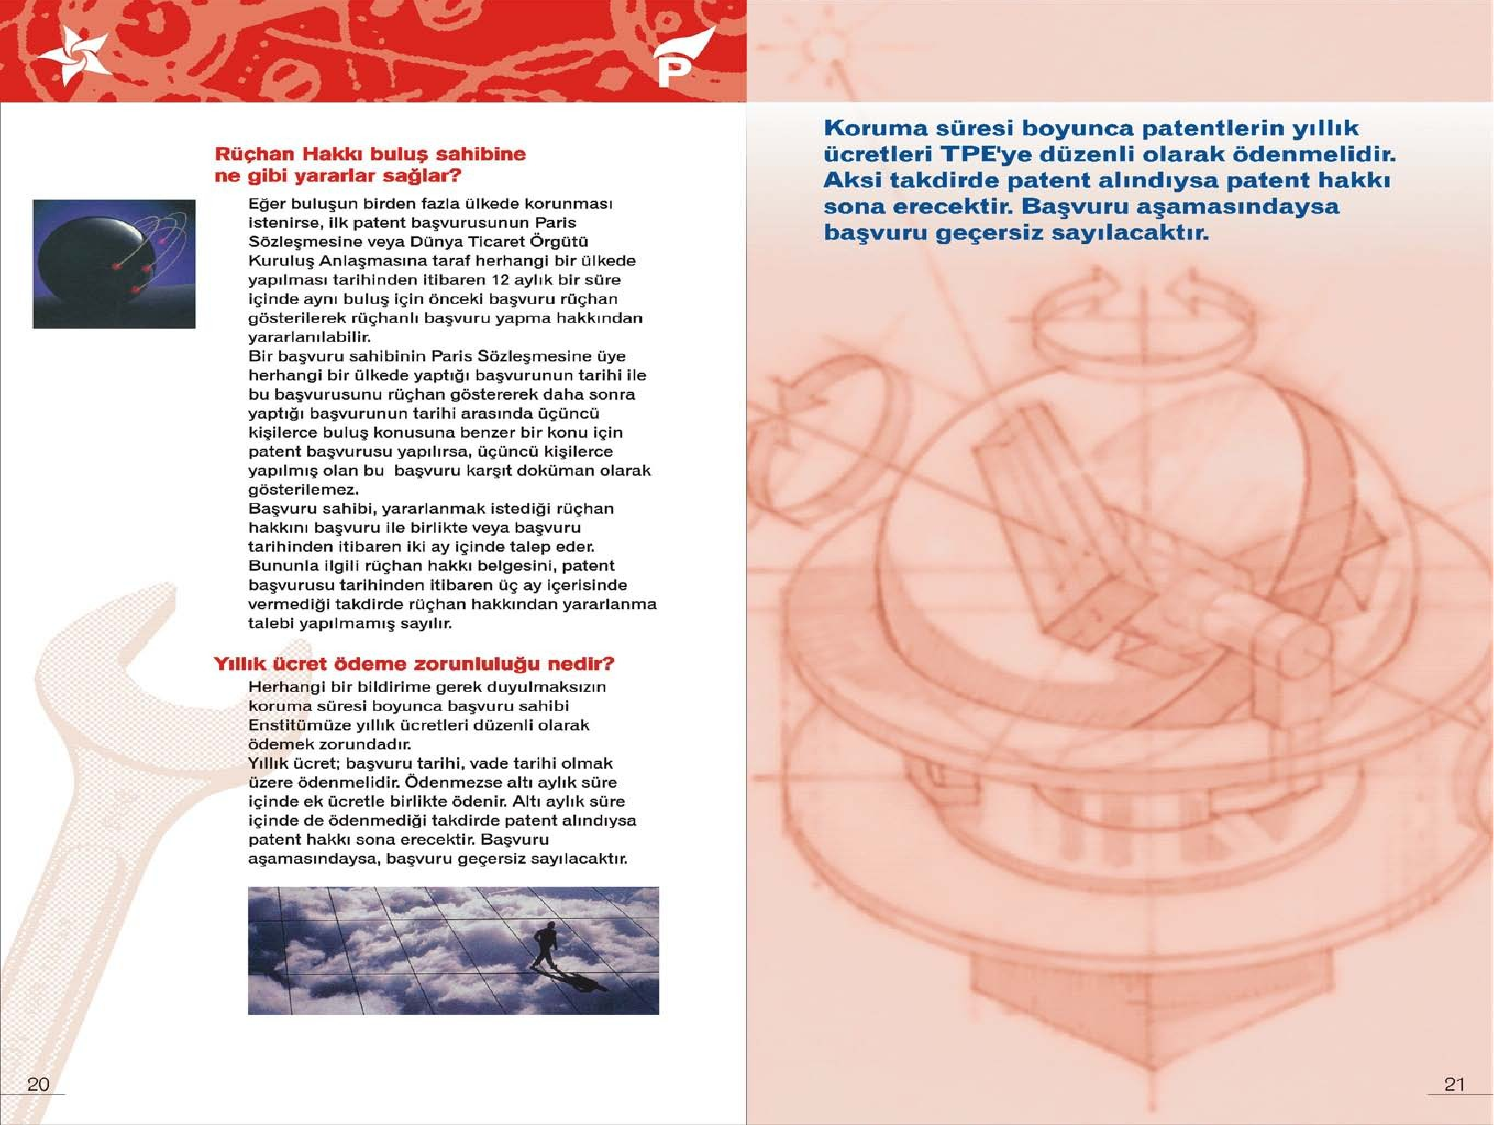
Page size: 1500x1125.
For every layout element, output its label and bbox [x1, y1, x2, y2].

text_box [0, 0, 1494, 1125]
